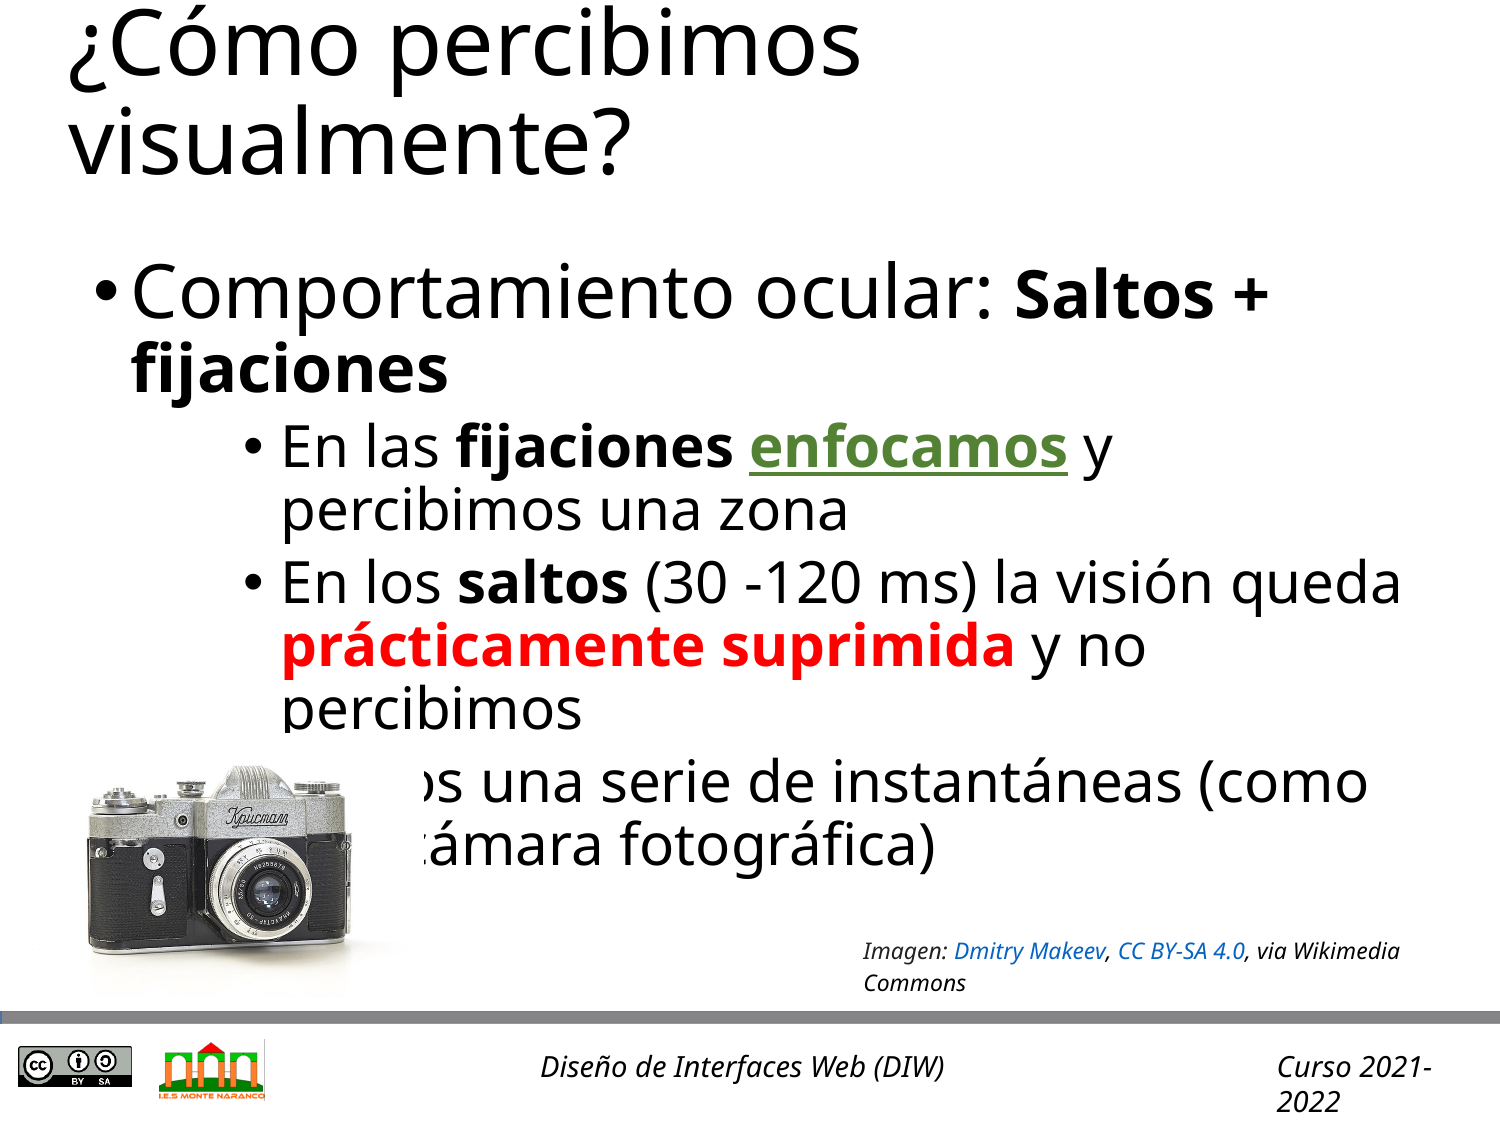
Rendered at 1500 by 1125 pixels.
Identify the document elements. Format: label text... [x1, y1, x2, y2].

picture [0, 733, 1500, 1102]
title ¿Cómo percibimos visualmente? [53, 30, 1421, 161]
picture [1297, 1093, 1305, 1102]
list Comportamiento ocular: Saltos + fijaciones En las fijaciones enfocamos y percibimos una zona En los saltos (30 -120 ms) la visión queda prácticamente suprimida y no percibimos Vemos una serie de instantáneas (como una cámara fotográfica) [78, 246, 1422, 961]
text_box Imagen: Dmitry Makeev, CC BY-SA 4.0, via Wikimedia Commons [848, 929, 1496, 1003]
